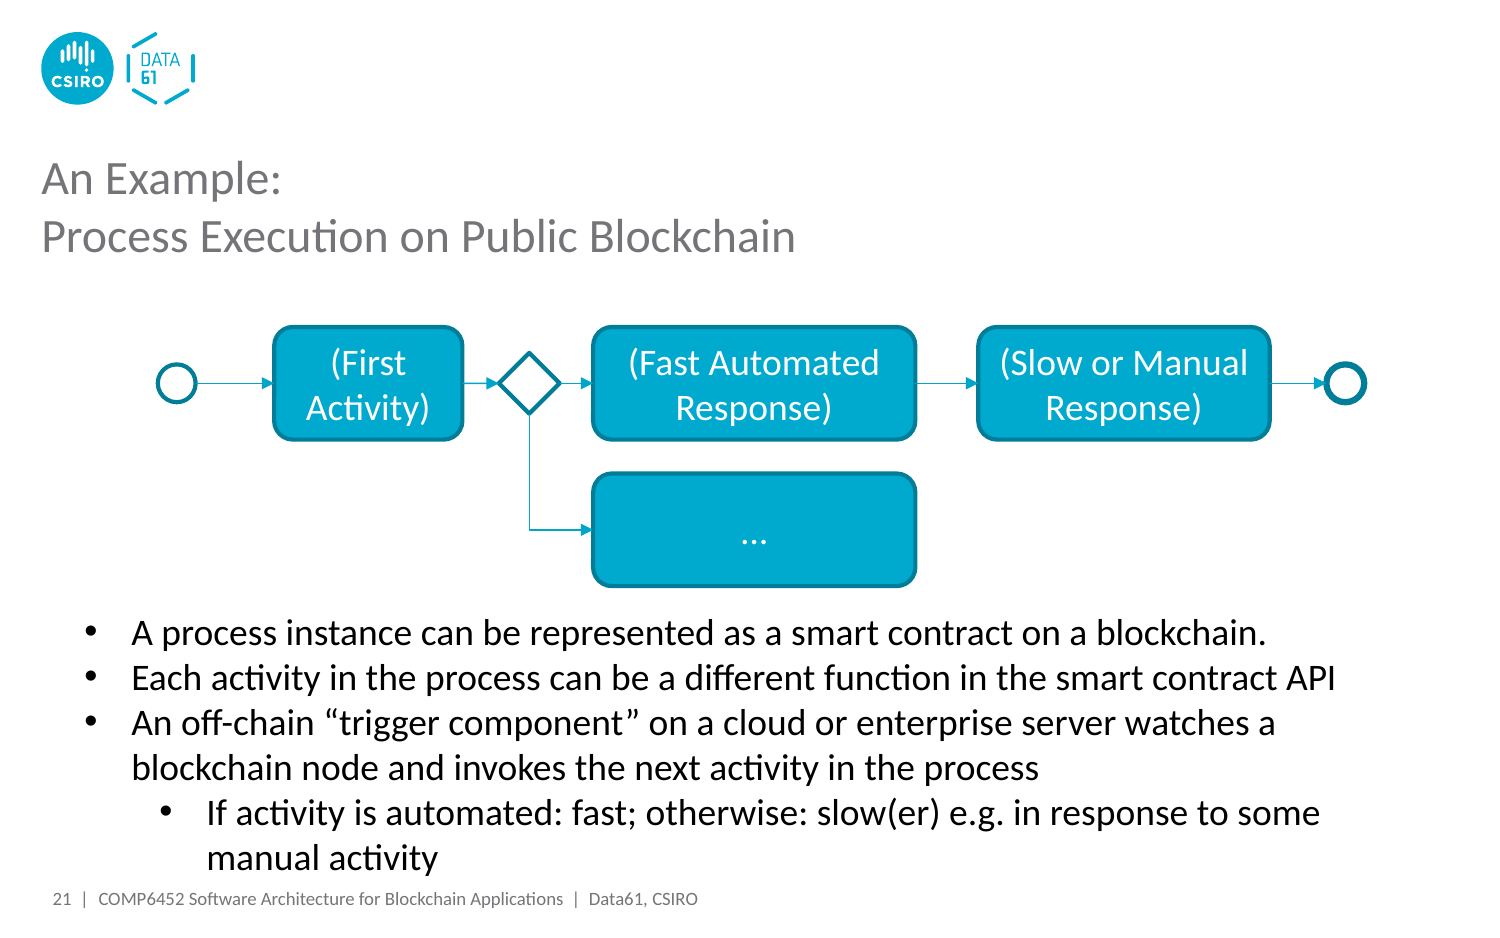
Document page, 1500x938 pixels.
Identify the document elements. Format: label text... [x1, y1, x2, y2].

text_box (First Activity) [272, 324, 465, 442]
text_box A process instance can be represented as a smart contract on a blockchain. Each activity in the process can be a different function in the smart contract API An off-chain “trigger component” on a cloud or enterprise server watches a blockchain node and invokes the next activity in the process If activity is automated: fast; otherwise: slow(er) e.g. in response to some manual activity [69, 600, 1436, 886]
text_box [155, 362, 198, 405]
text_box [502, 439, 620, 504]
text_box (Slow or Manual Response) [976, 324, 1272, 442]
slide_number 21 | [41, 889, 89, 907]
text_box … [590, 471, 918, 589]
text_box [1324, 362, 1367, 405]
text_box (Fast Automated Response) [590, 324, 918, 442]
footer COMP6452 Software Architecture for Blockchain Applications | Data61, CSIRO [98, 889, 1097, 907]
text_box [497, 350, 562, 416]
title An Example: Process Execution on Public Blockchain [41, 146, 1459, 264]
